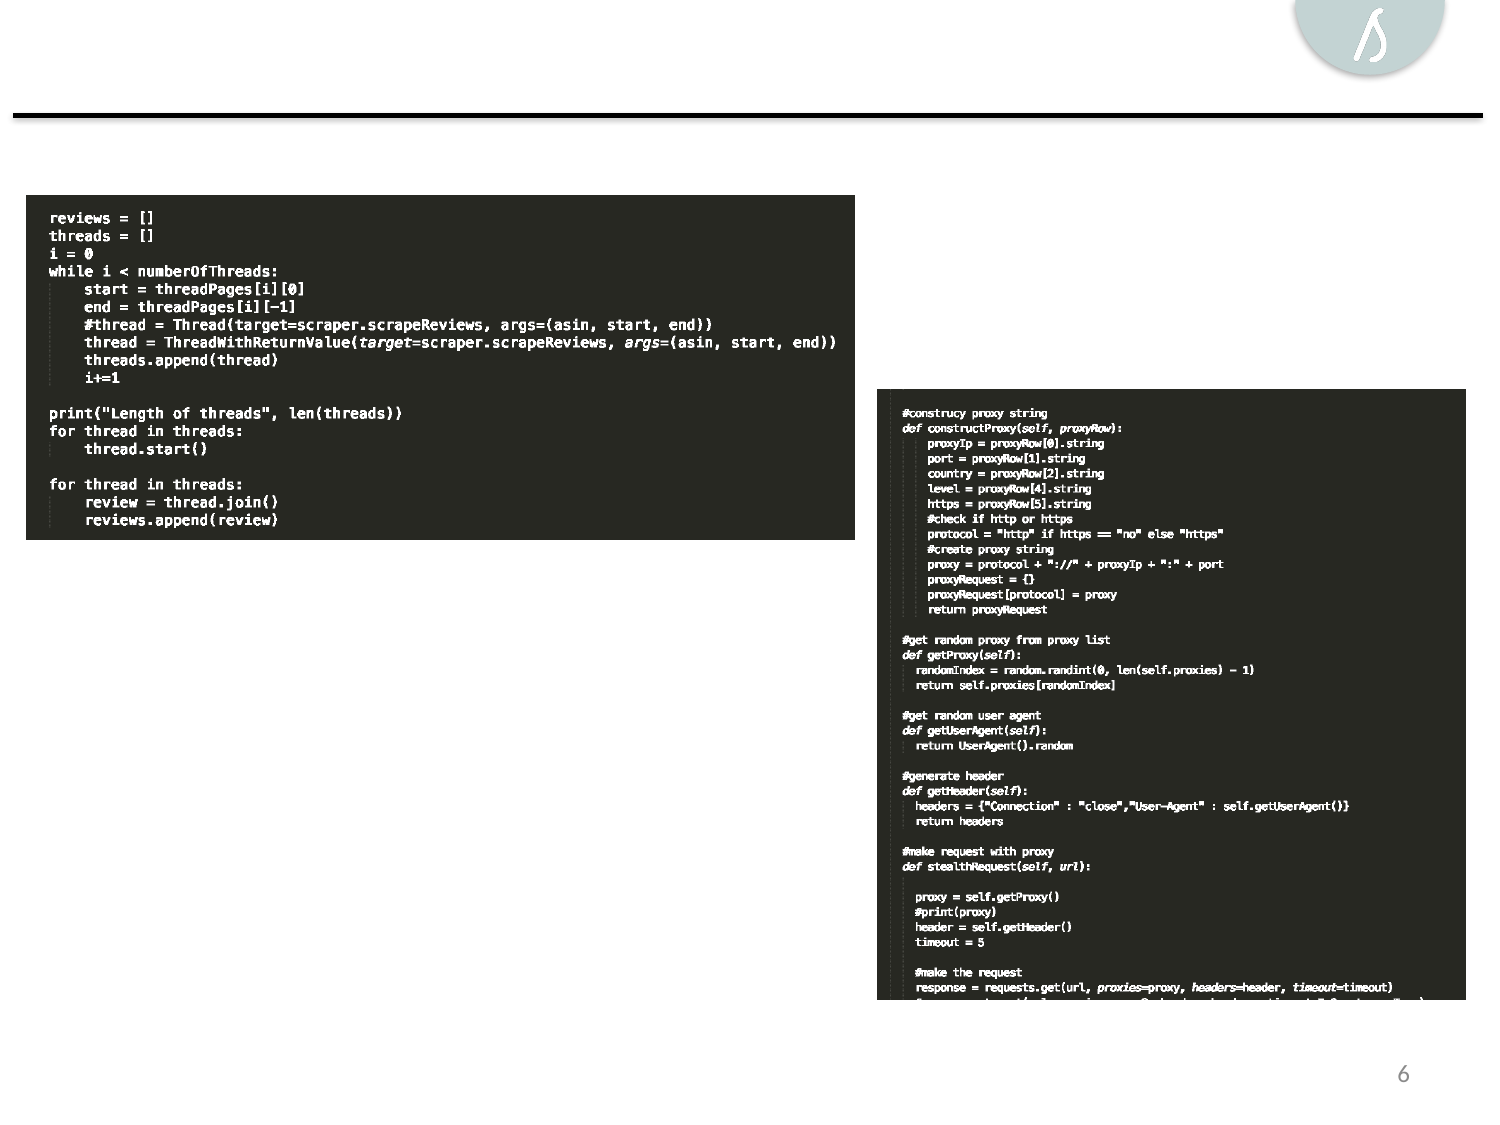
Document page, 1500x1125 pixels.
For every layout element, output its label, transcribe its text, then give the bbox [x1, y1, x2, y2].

picture [26, 195, 855, 540]
picture [876, 389, 1467, 1001]
slide_number 5 [1074, 1042, 1425, 1103]
